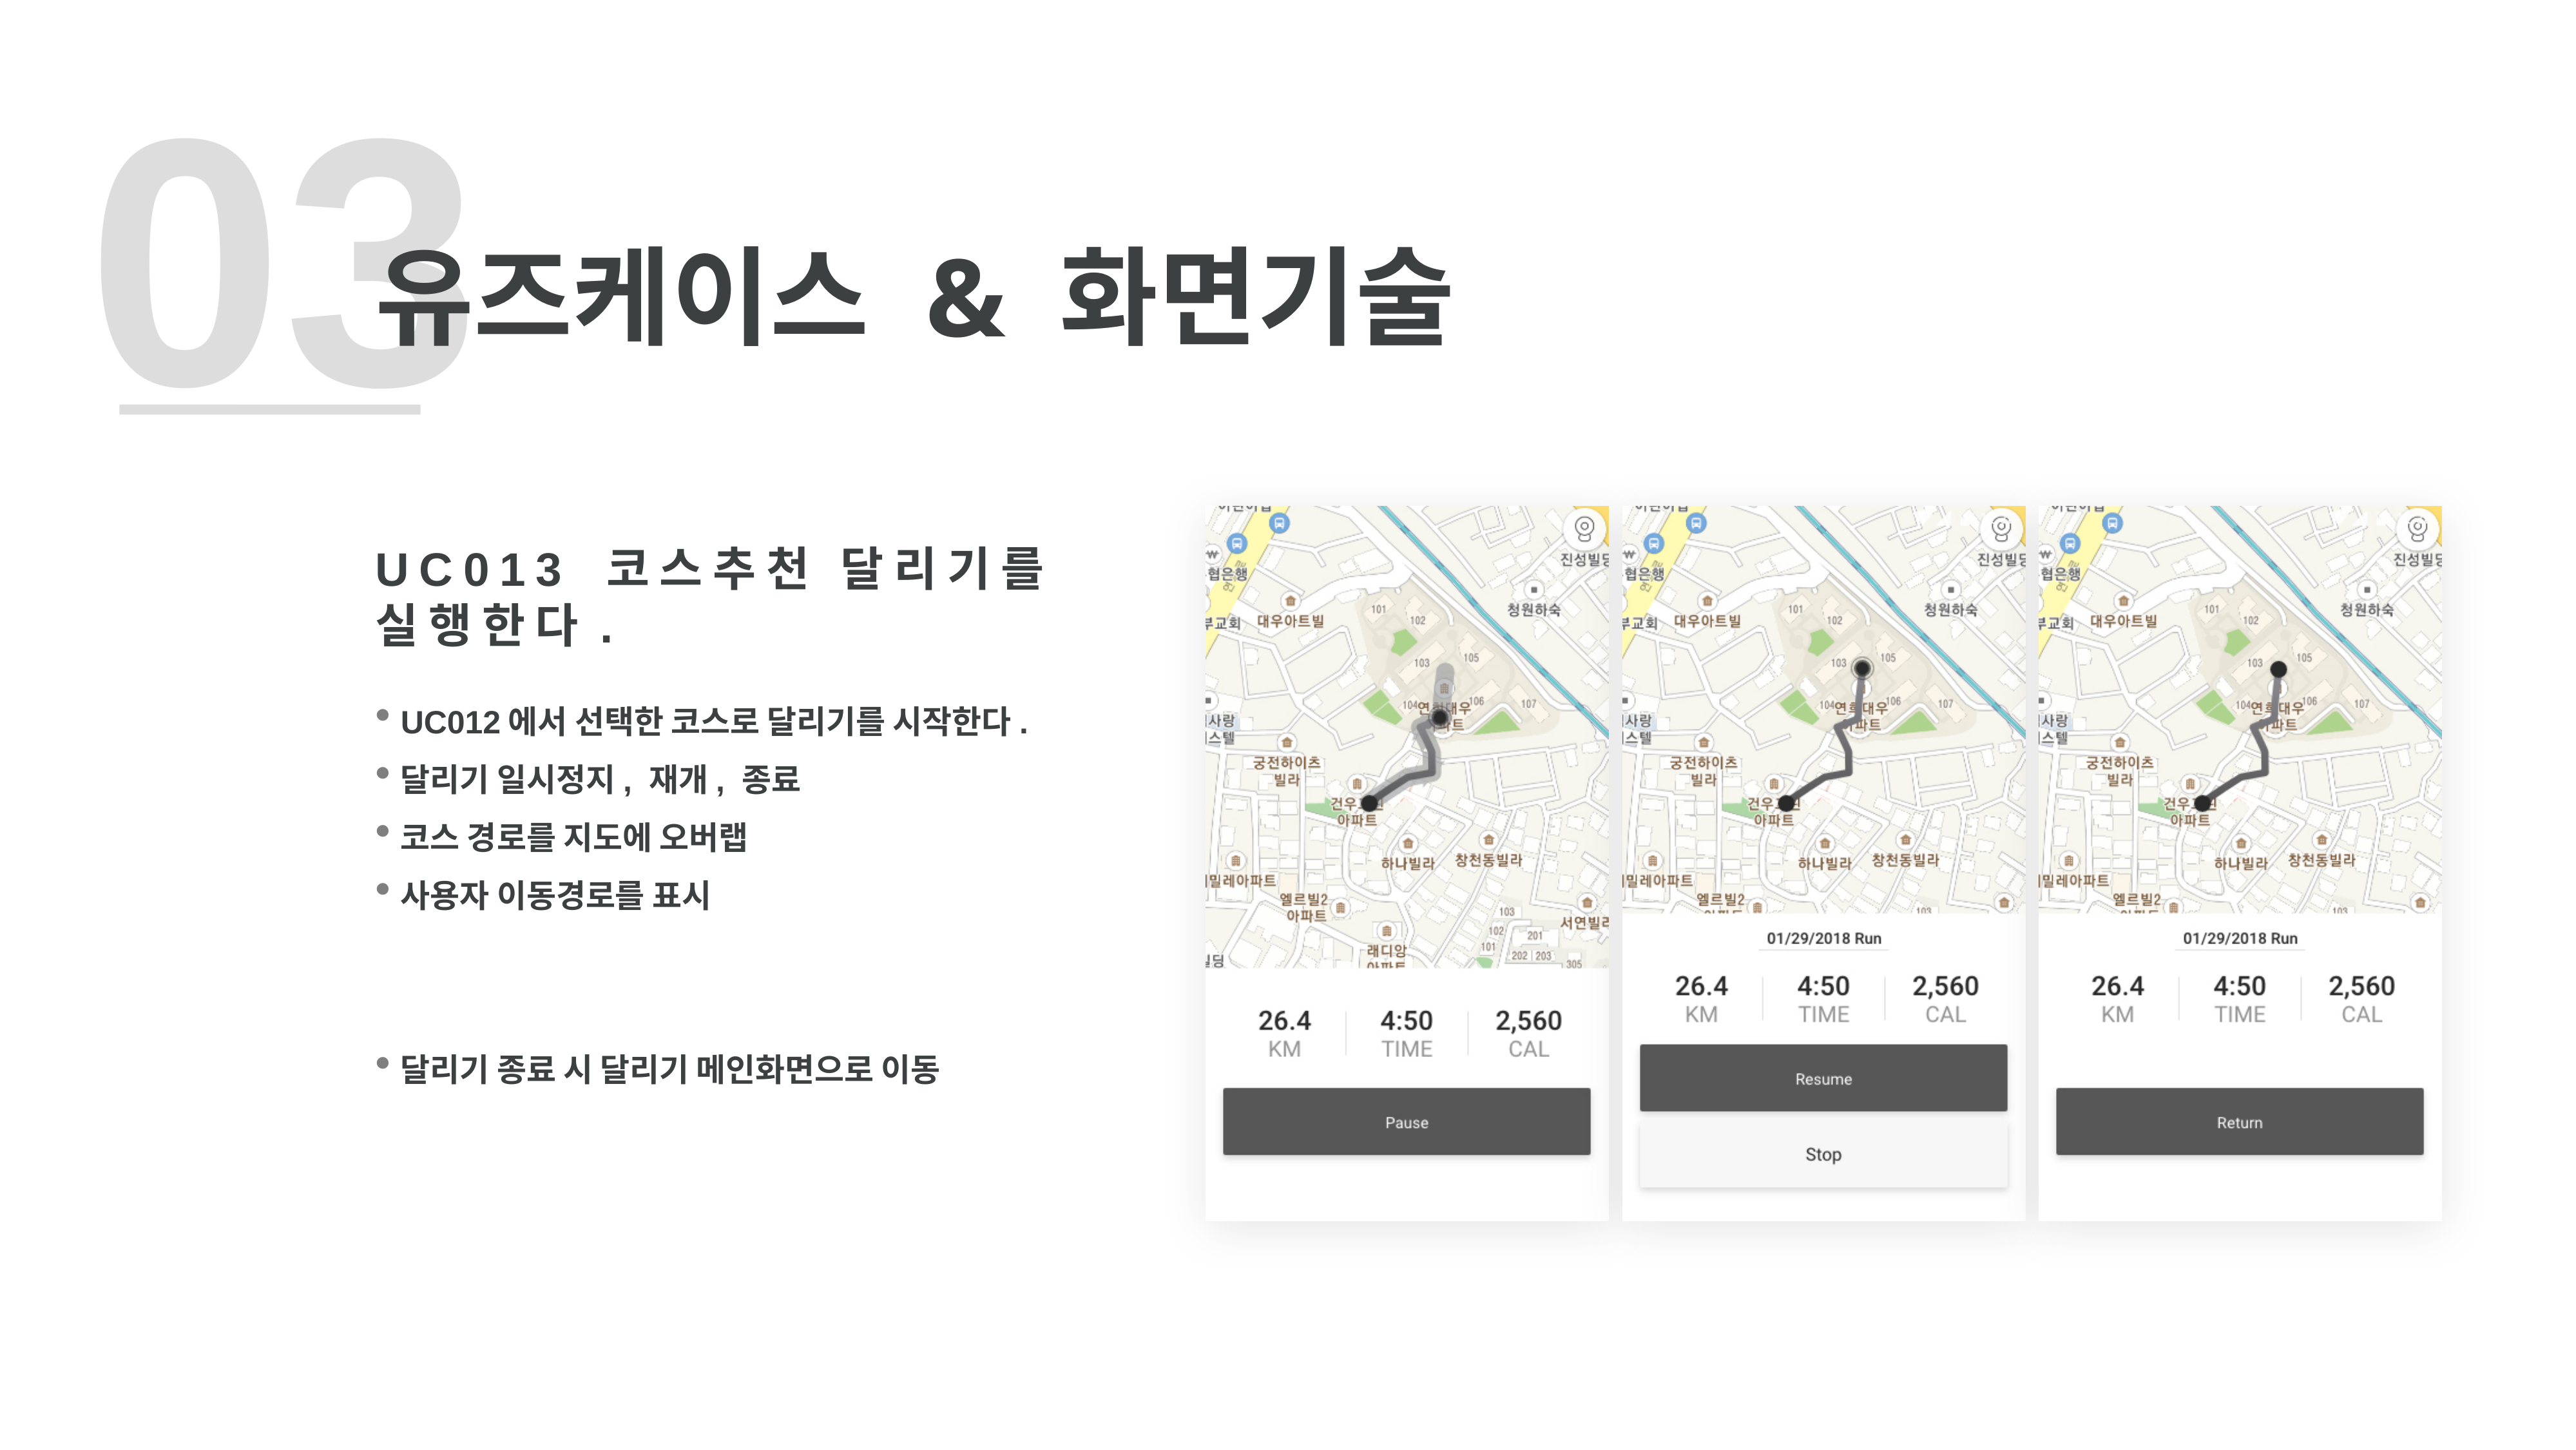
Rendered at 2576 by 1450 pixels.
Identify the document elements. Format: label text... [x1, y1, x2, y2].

picture [2039, 505, 2442, 1222]
text_box UC012에서 선택한 코스로 달리기를 시작한다. 달리기 일시정지, 재개, 종료 코스 경로를 지도에 오버랩 사용자 이동경로를 표시 달리기 종료 시 달리기 메인화면으로 이동 [370, 677, 1162, 1383]
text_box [82, 27, 1531, 462]
picture [1622, 505, 2026, 1222]
text_box UC013 코스추천 달리기를 실행한다. [370, 534, 1206, 657]
picture [1206, 505, 1609, 1222]
